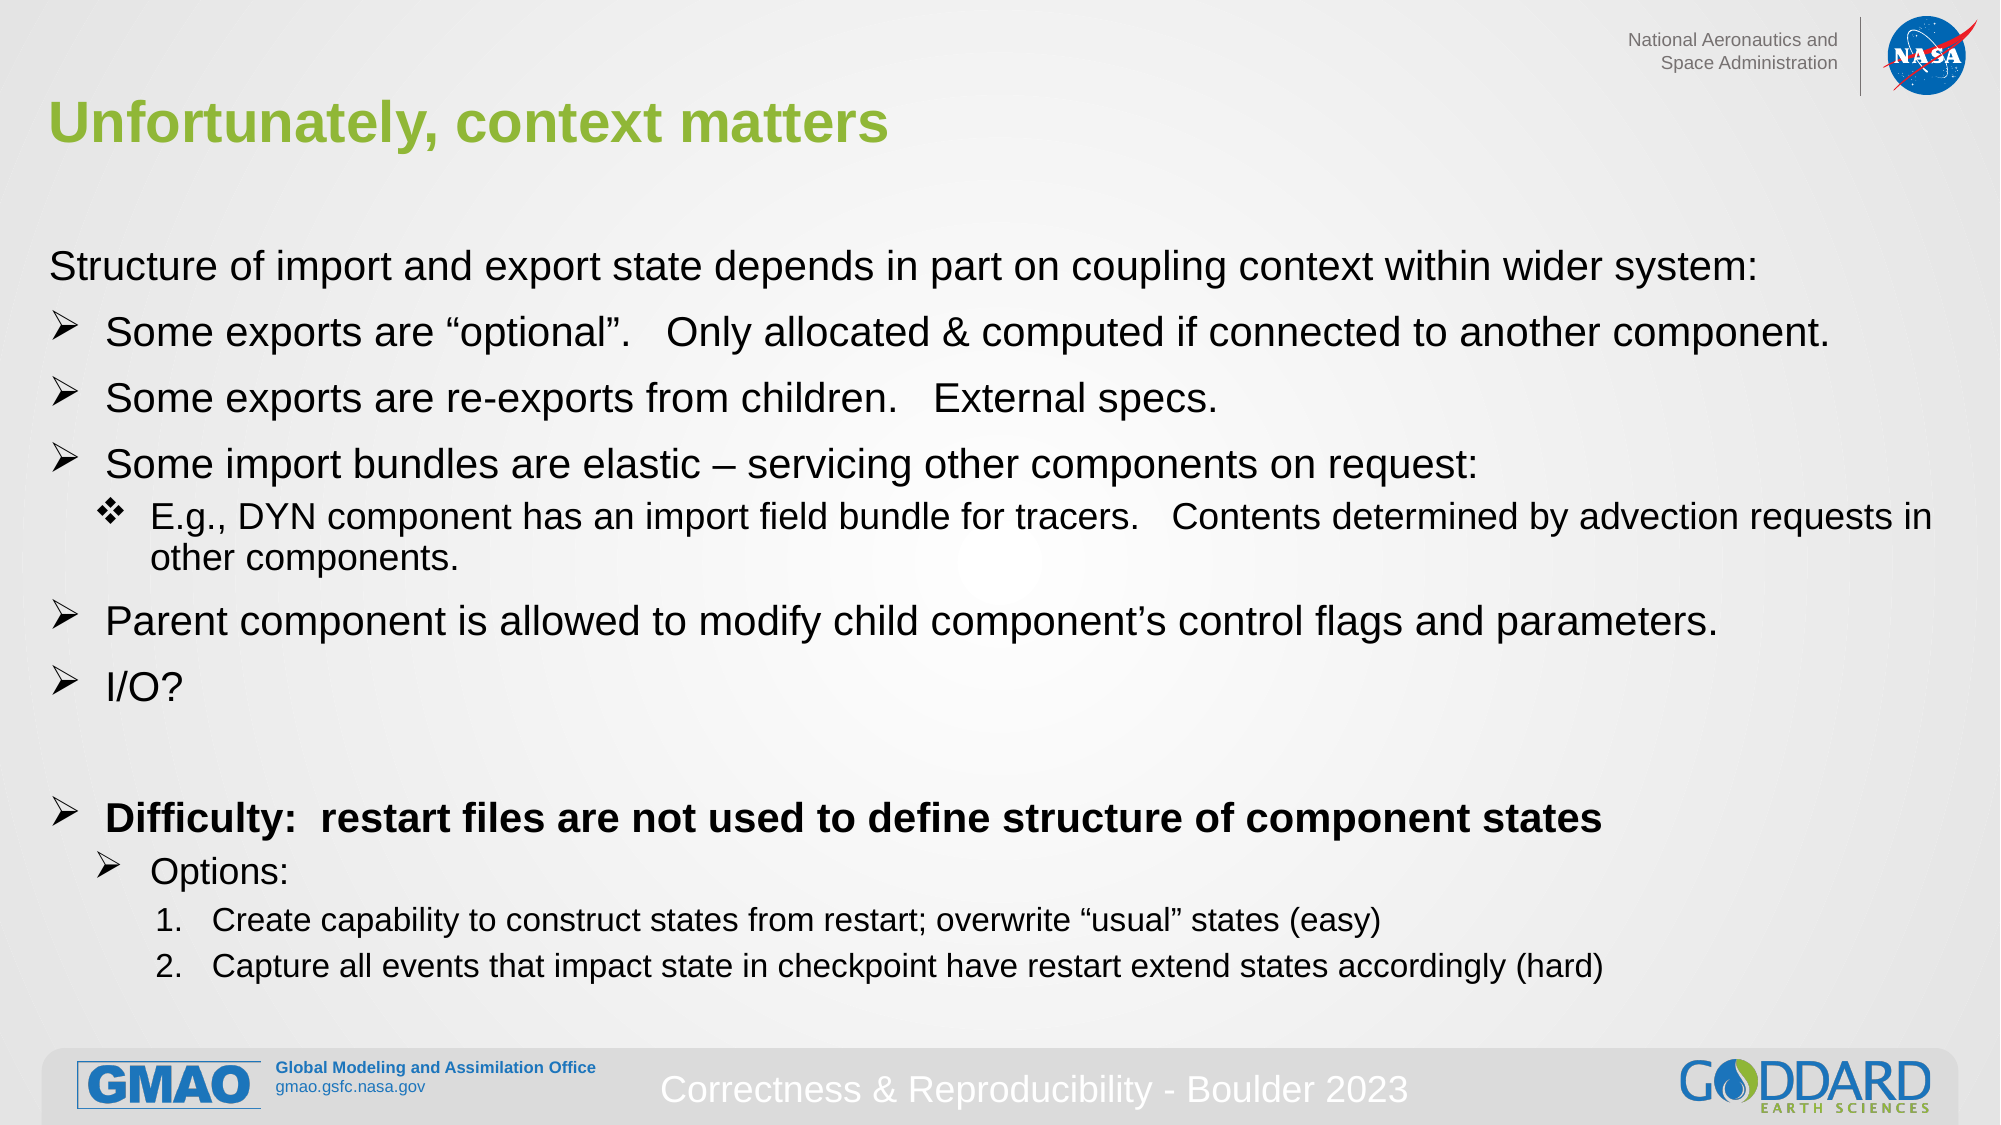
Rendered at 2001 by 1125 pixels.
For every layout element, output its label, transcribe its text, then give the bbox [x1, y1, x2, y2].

list Structure of import and export state depends in part on coupling context within wider system: Some exports are “optional”. Only allocated & computed if connected to another component. Some exports are re-exports from children. External specs. Some import bundles are elastic – servicing other components on request: E.g., DYN component has an import field bundle for tracers. Contents determined by advection requests in other components. Parent component is allowed to modify child component’s control flags and parameters. I/O? Difficulty: restart files are not used to define structure of component states Options: Create capability to construct states from restart; overwrite “usual” states (easy) Capture all events that impact state in checkpoint have restart extend states accordingly (hard) [48, 244, 1952, 999]
title Unfortunately, context matters [48, 30, 1574, 217]
footer Correctness & Reproducibility - Boulder 2023 [645, 1057, 1515, 1118]
